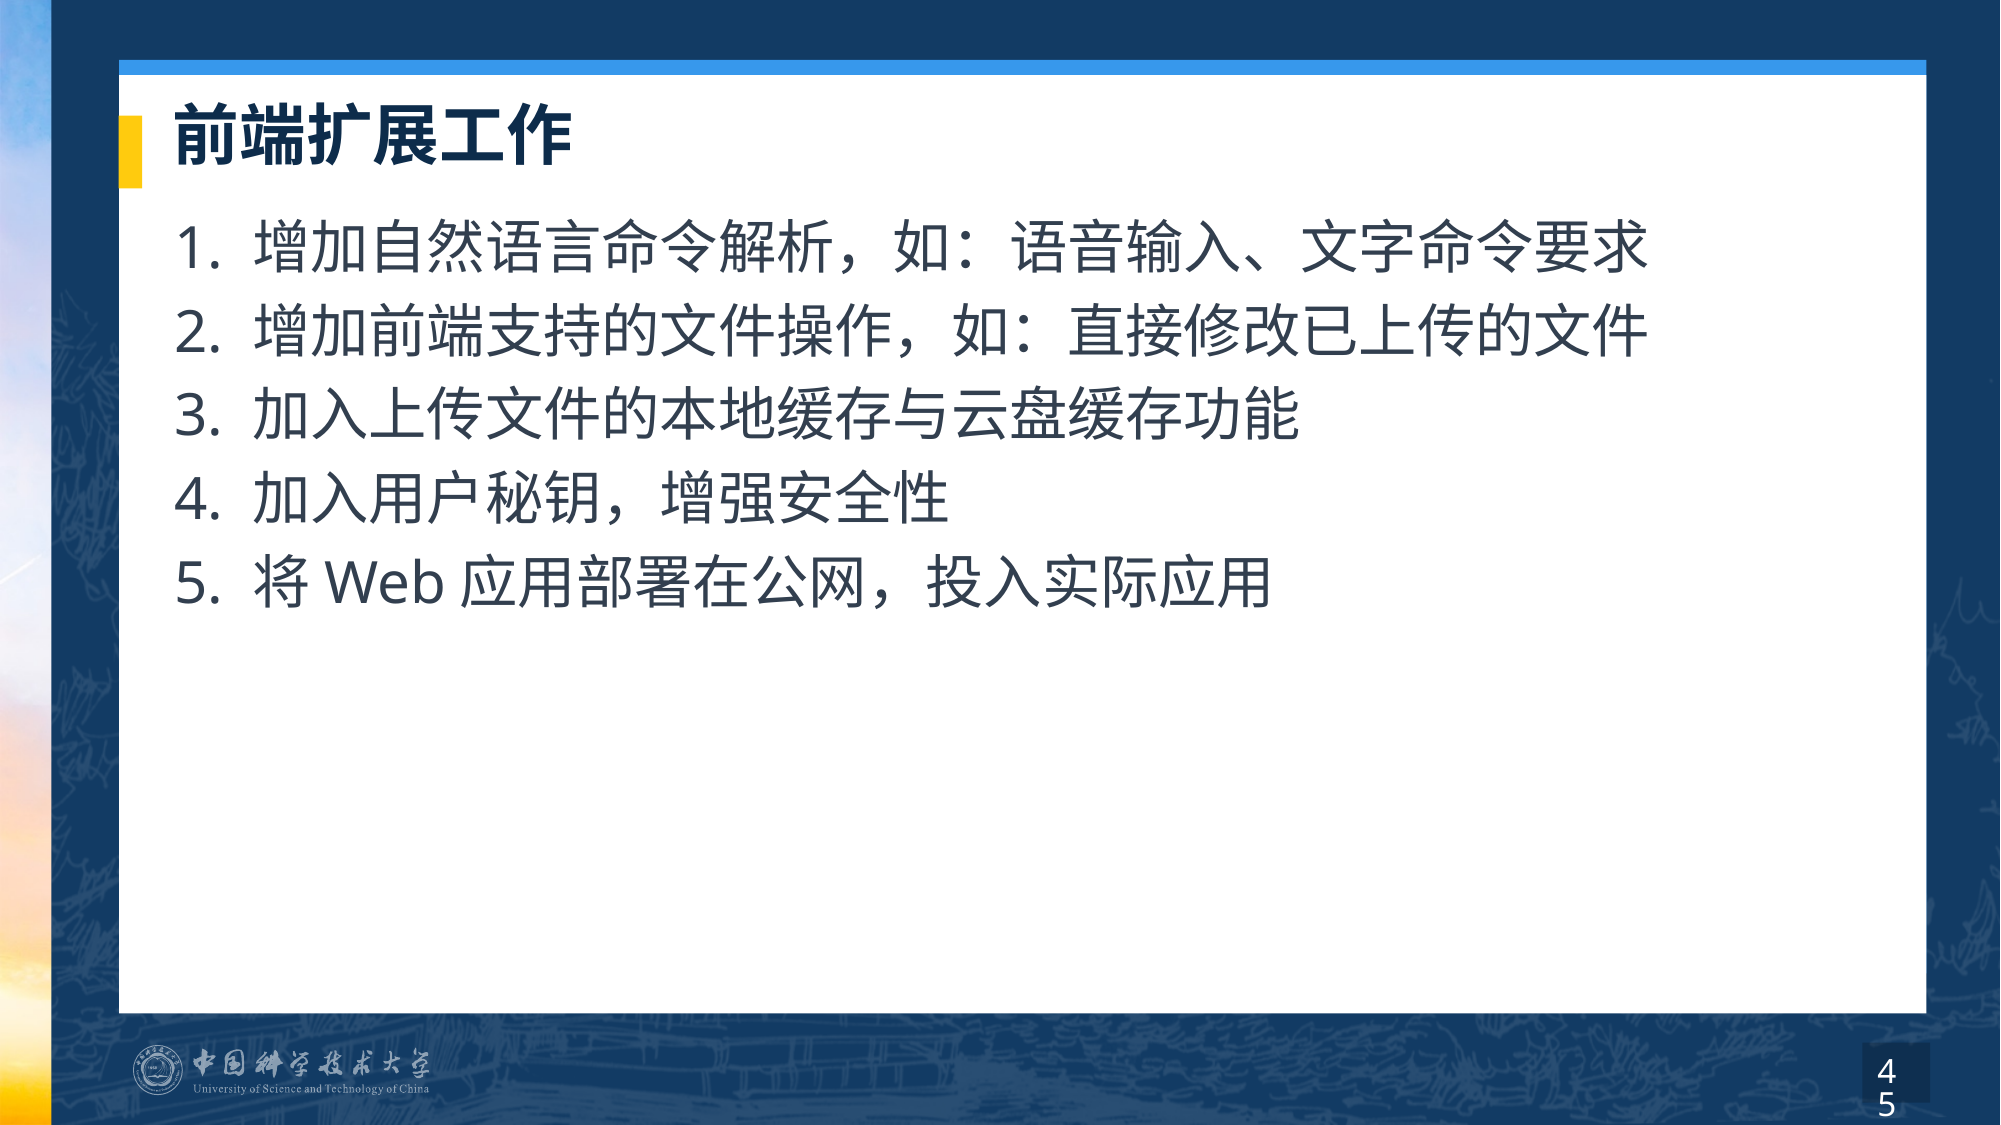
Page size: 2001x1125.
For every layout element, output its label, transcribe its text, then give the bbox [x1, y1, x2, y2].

picture [0, 0, 51, 1125]
list 1. 增加自然语言命令解析，如：语音输入、文字命令要求 2. 增加前端支持的文件操作，如：直接修改已上传的文件 3. 加入上传文件的本地缓存与云盘缓存功能 4. 加入用户秘钥，增强安全性 5. 将Web应用部署在公网，投入实际应用 [159, 210, 1890, 974]
title 前端扩展工作 [157, 84, 1890, 192]
slide_number 45 [1862, 1042, 1931, 1103]
